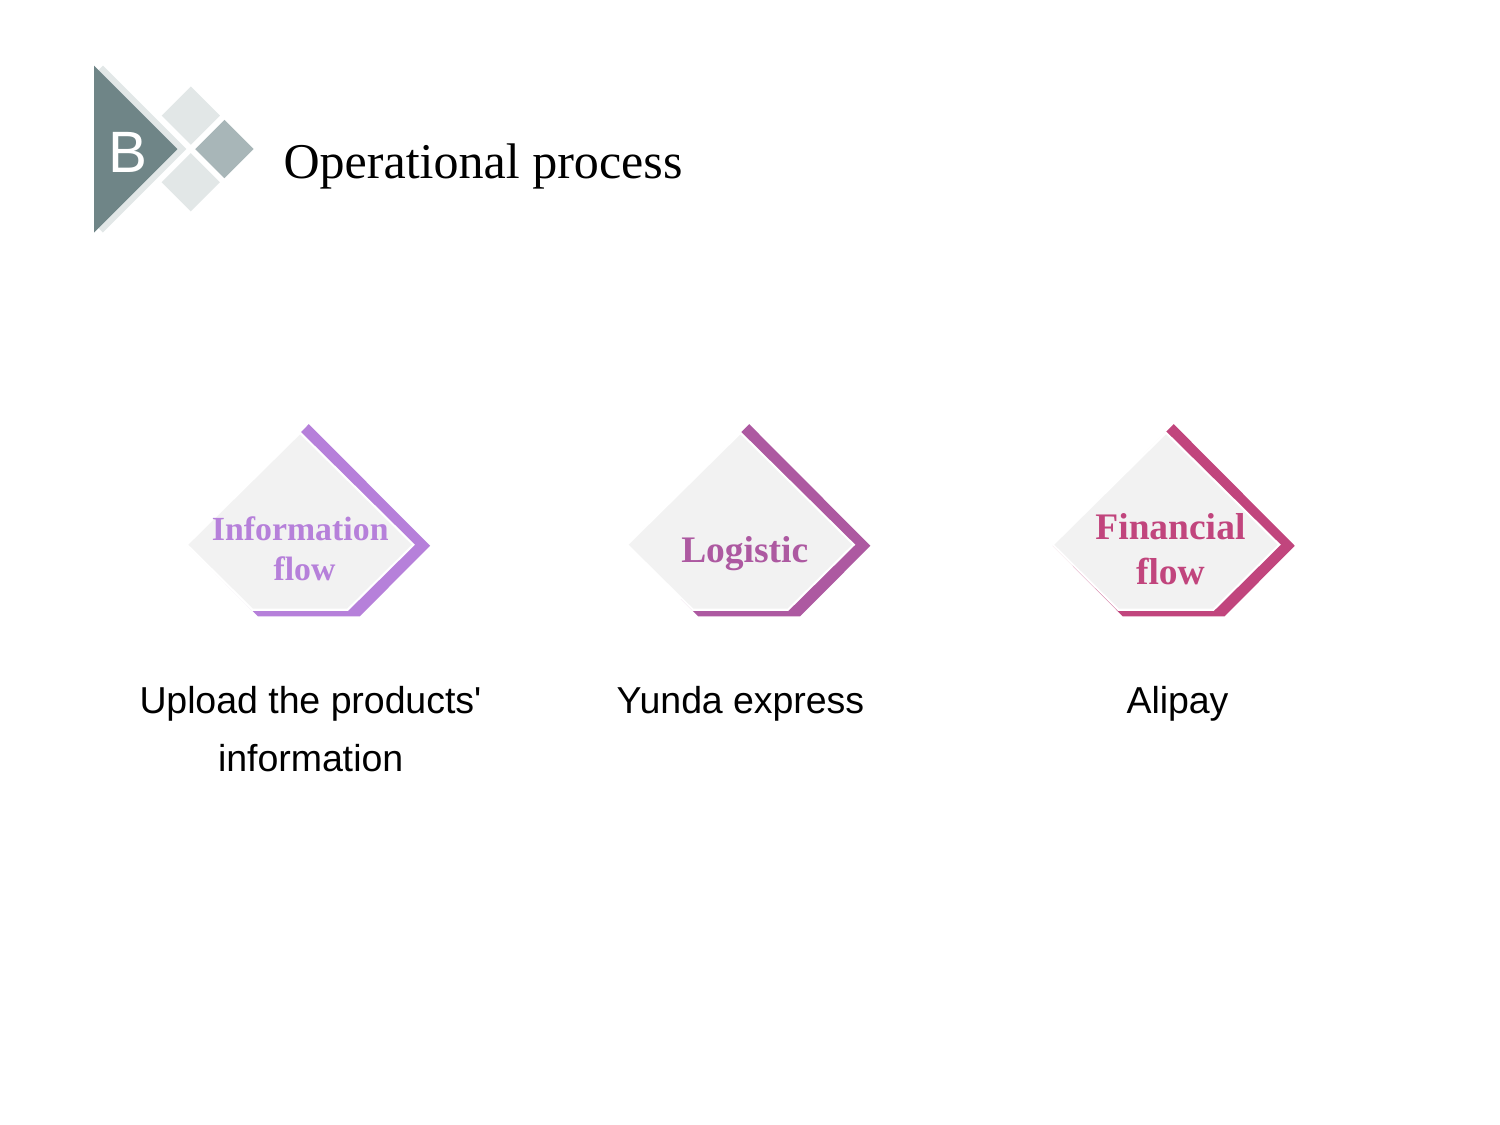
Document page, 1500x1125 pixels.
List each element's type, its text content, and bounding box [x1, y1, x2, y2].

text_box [121, 424, 500, 848]
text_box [93, 65, 254, 233]
text_box Operational process [268, 103, 1294, 197]
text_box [543, 424, 938, 848]
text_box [980, 424, 1375, 848]
